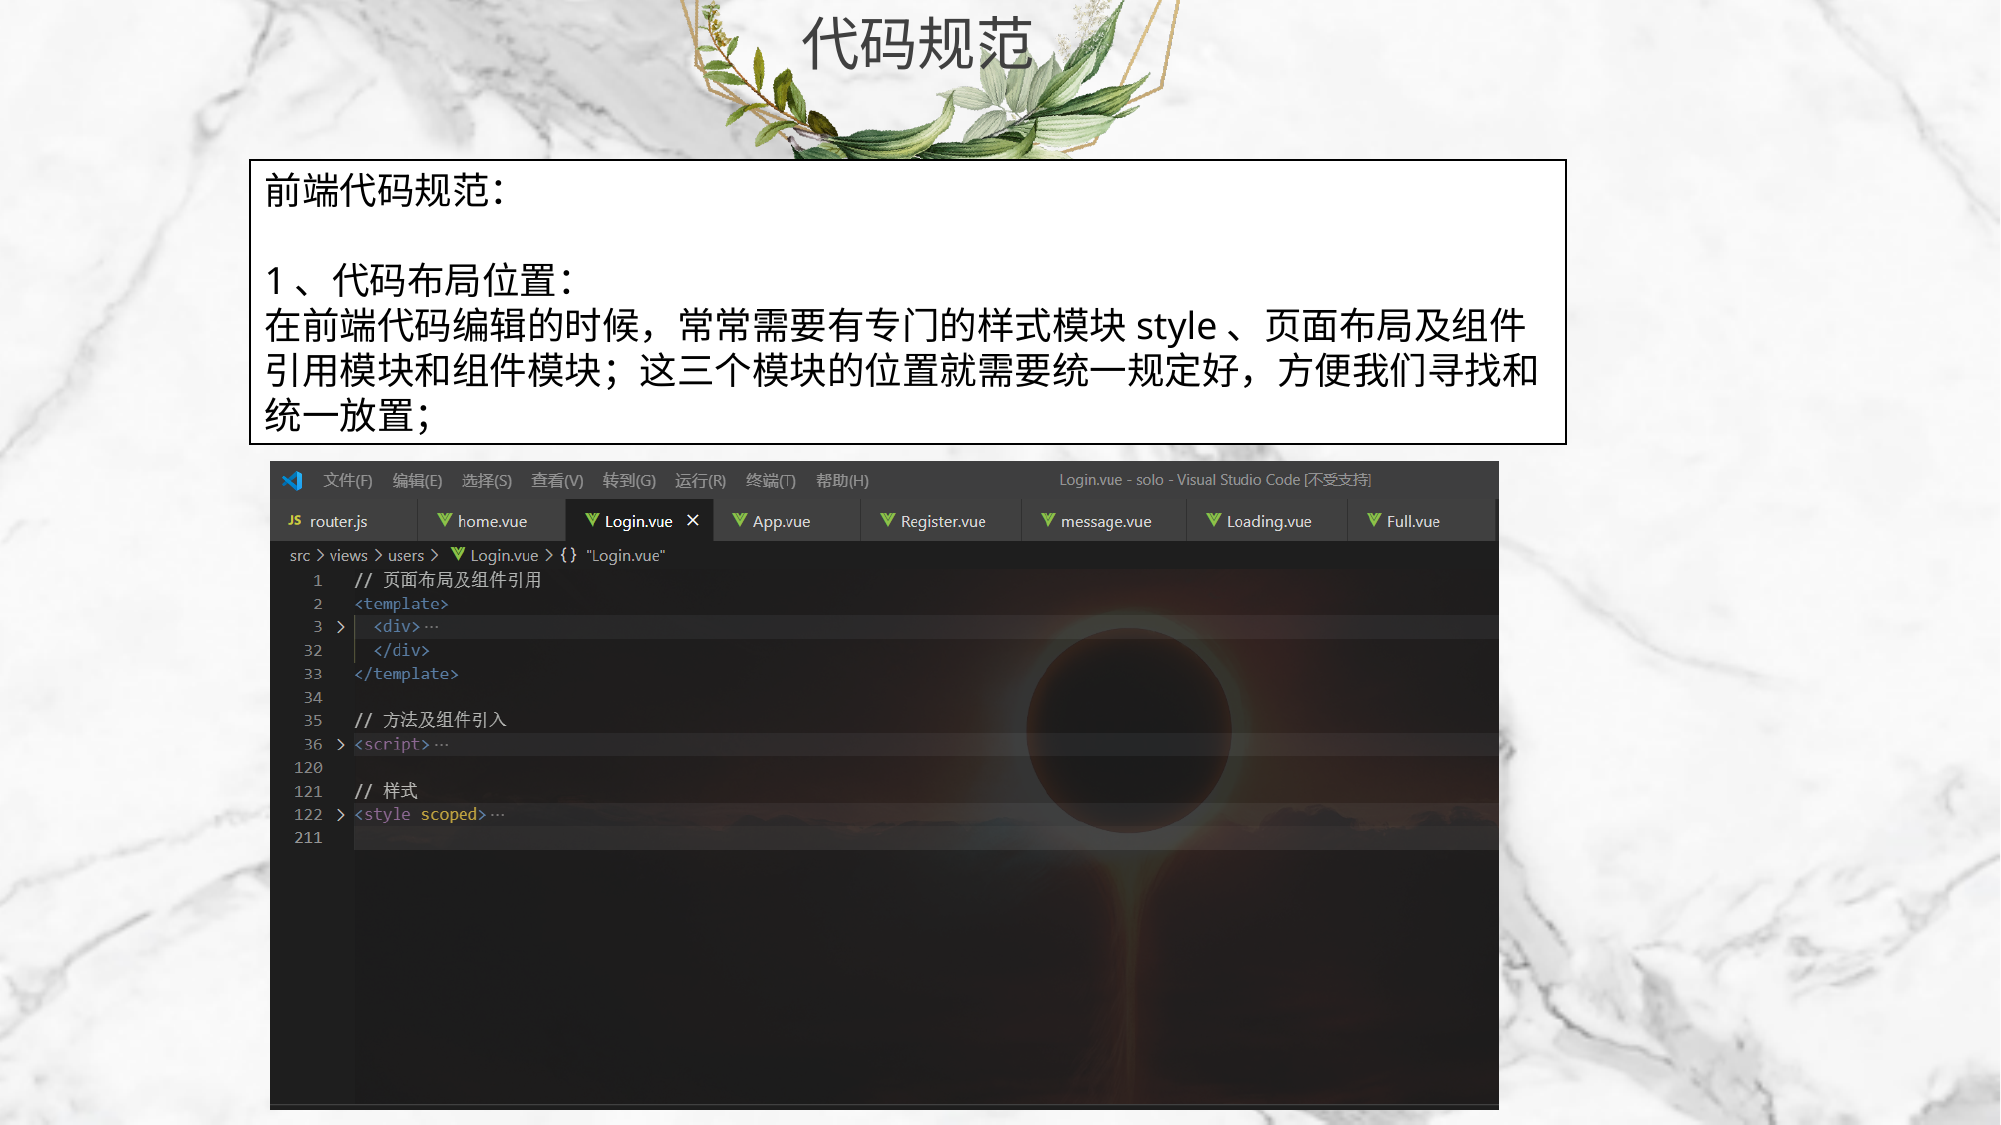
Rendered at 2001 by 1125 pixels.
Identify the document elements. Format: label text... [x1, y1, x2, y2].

picture [0, 0, 2001, 1125]
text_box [607, 0, 1165, 217]
text_box 前端代码规范： 1、代码布局位置： 在前端代码编辑的时候，常常需要有专门的样式模块style、页面布局及组件引用模块和组件模块；这三个模块的位置就需要统一规定好，方便我们寻找和统一放置； [249, 159, 1567, 445]
